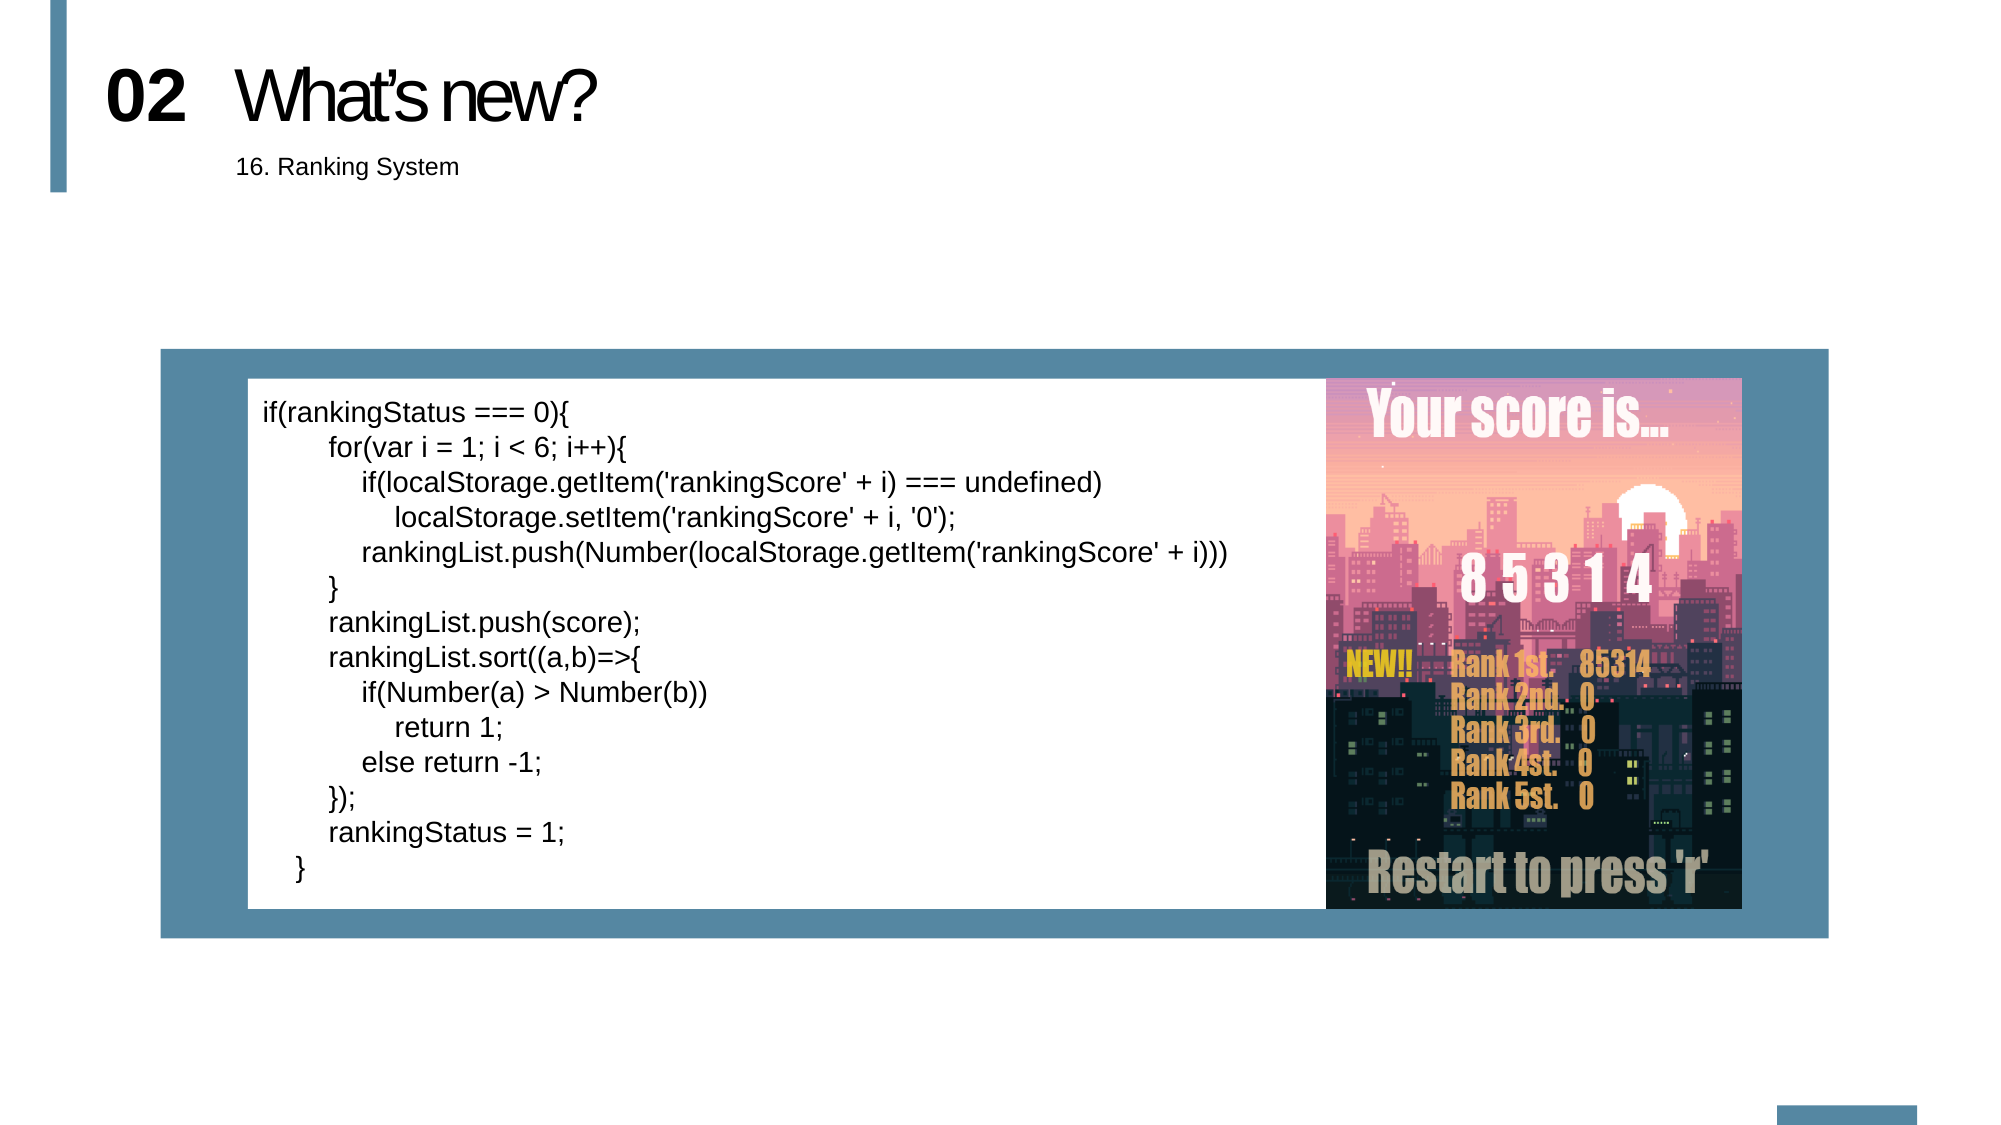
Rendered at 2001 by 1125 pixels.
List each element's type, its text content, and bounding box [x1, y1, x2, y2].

text_box 02 [90, 39, 204, 144]
text_box [49, 0, 68, 193]
text_box What’s new? [219, 39, 615, 144]
text_box [1776, 1104, 1918, 1125]
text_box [160, 348, 1829, 939]
picture [1326, 378, 1742, 909]
text_box 16. Ranking System [220, 143, 962, 189]
